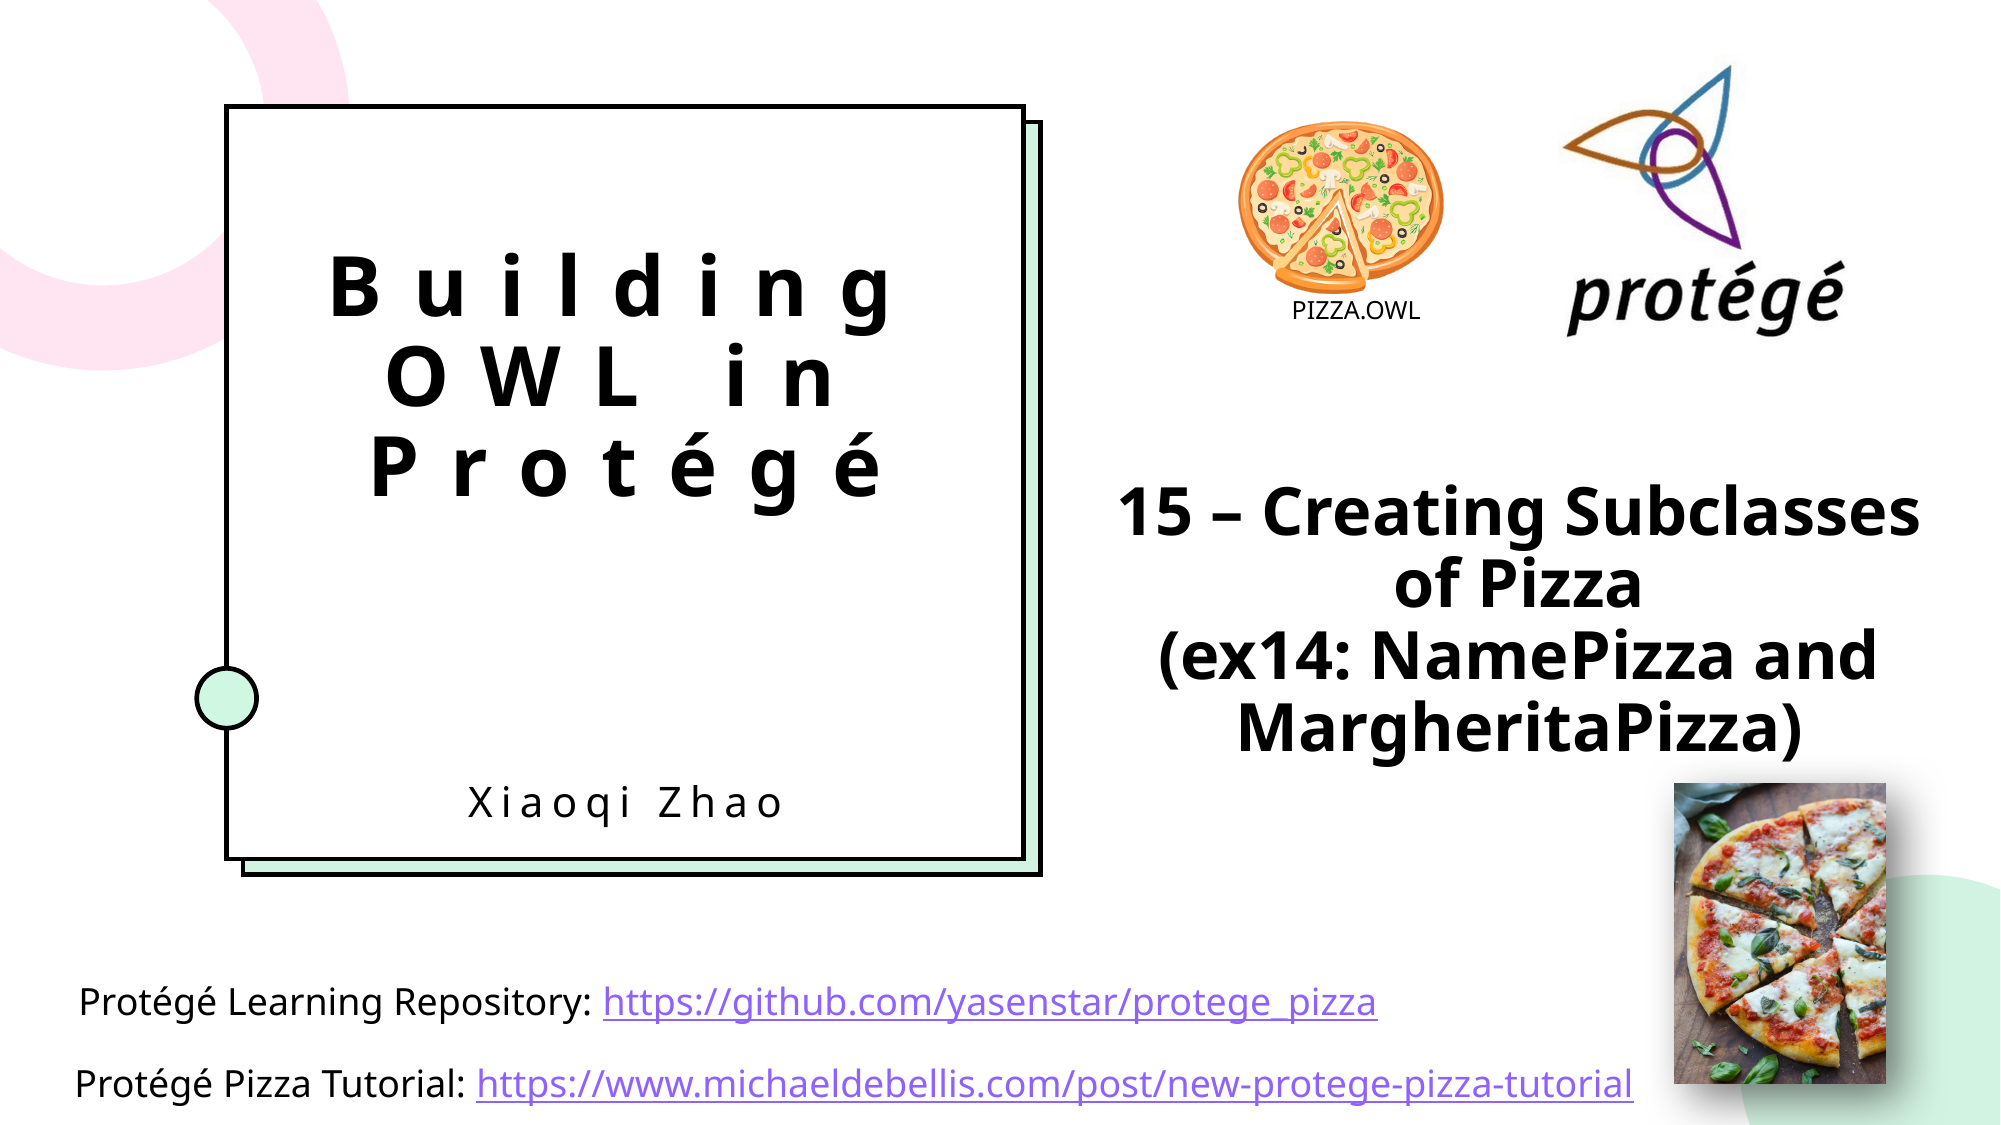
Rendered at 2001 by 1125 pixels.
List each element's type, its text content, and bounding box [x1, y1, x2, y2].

text_box 15 – Creating Subclasses of Pizza (ex14: NamePizza and MargheritaPizza) [1068, 417, 1970, 826]
subtitle Xiaoqi Zhao [249, 773, 1001, 835]
text_box PIZZA.OWL [1276, 300, 1436, 333]
title Building OWL in Protégé [249, 131, 1001, 628]
picture [1674, 783, 1886, 1084]
picture [1231, 115, 1449, 300]
picture [1558, 54, 1850, 347]
text_box Protégé Learning Repository: https://github.com/yasenstar/protege_pizza [63, 970, 1393, 1037]
text_box Protégé Pizza Tutorial: https://www.michaeldebellis.com/post/new-protege-pizza-tutorial [59, 1052, 1650, 1119]
